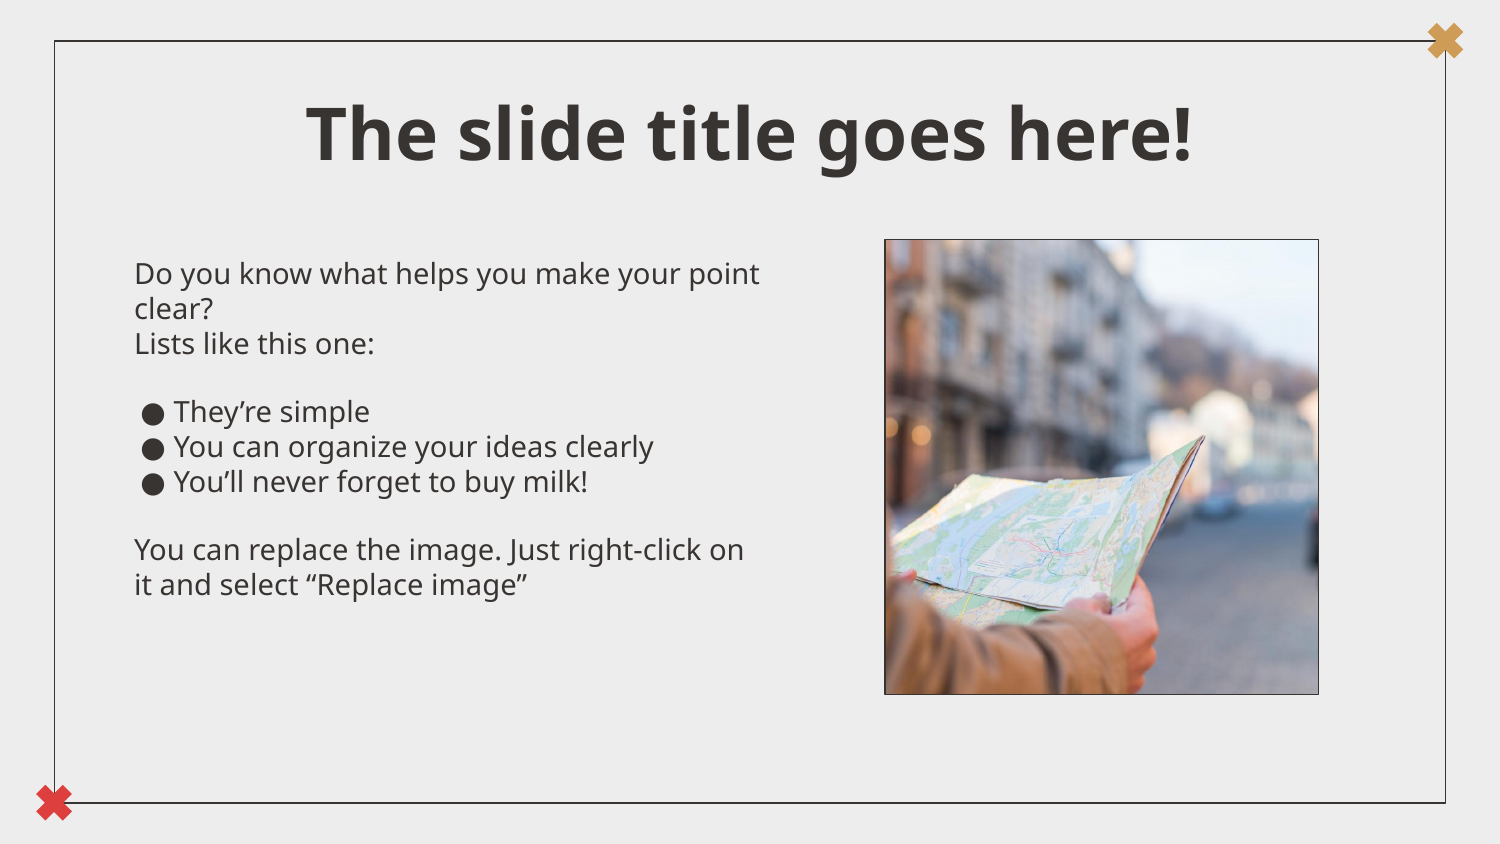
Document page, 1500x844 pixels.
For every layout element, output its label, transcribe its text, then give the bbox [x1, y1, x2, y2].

picture [885, 240, 1319, 694]
list Do you know what helps you make your point clear? Lists like this one: They’re simple You can organize your ideas clearly You’ll never forget to buy milk! You can replace the image. Just right-click on it and select “Replace image” [119, 240, 778, 593]
title The slide title goes here! [118, 72, 1382, 167]
